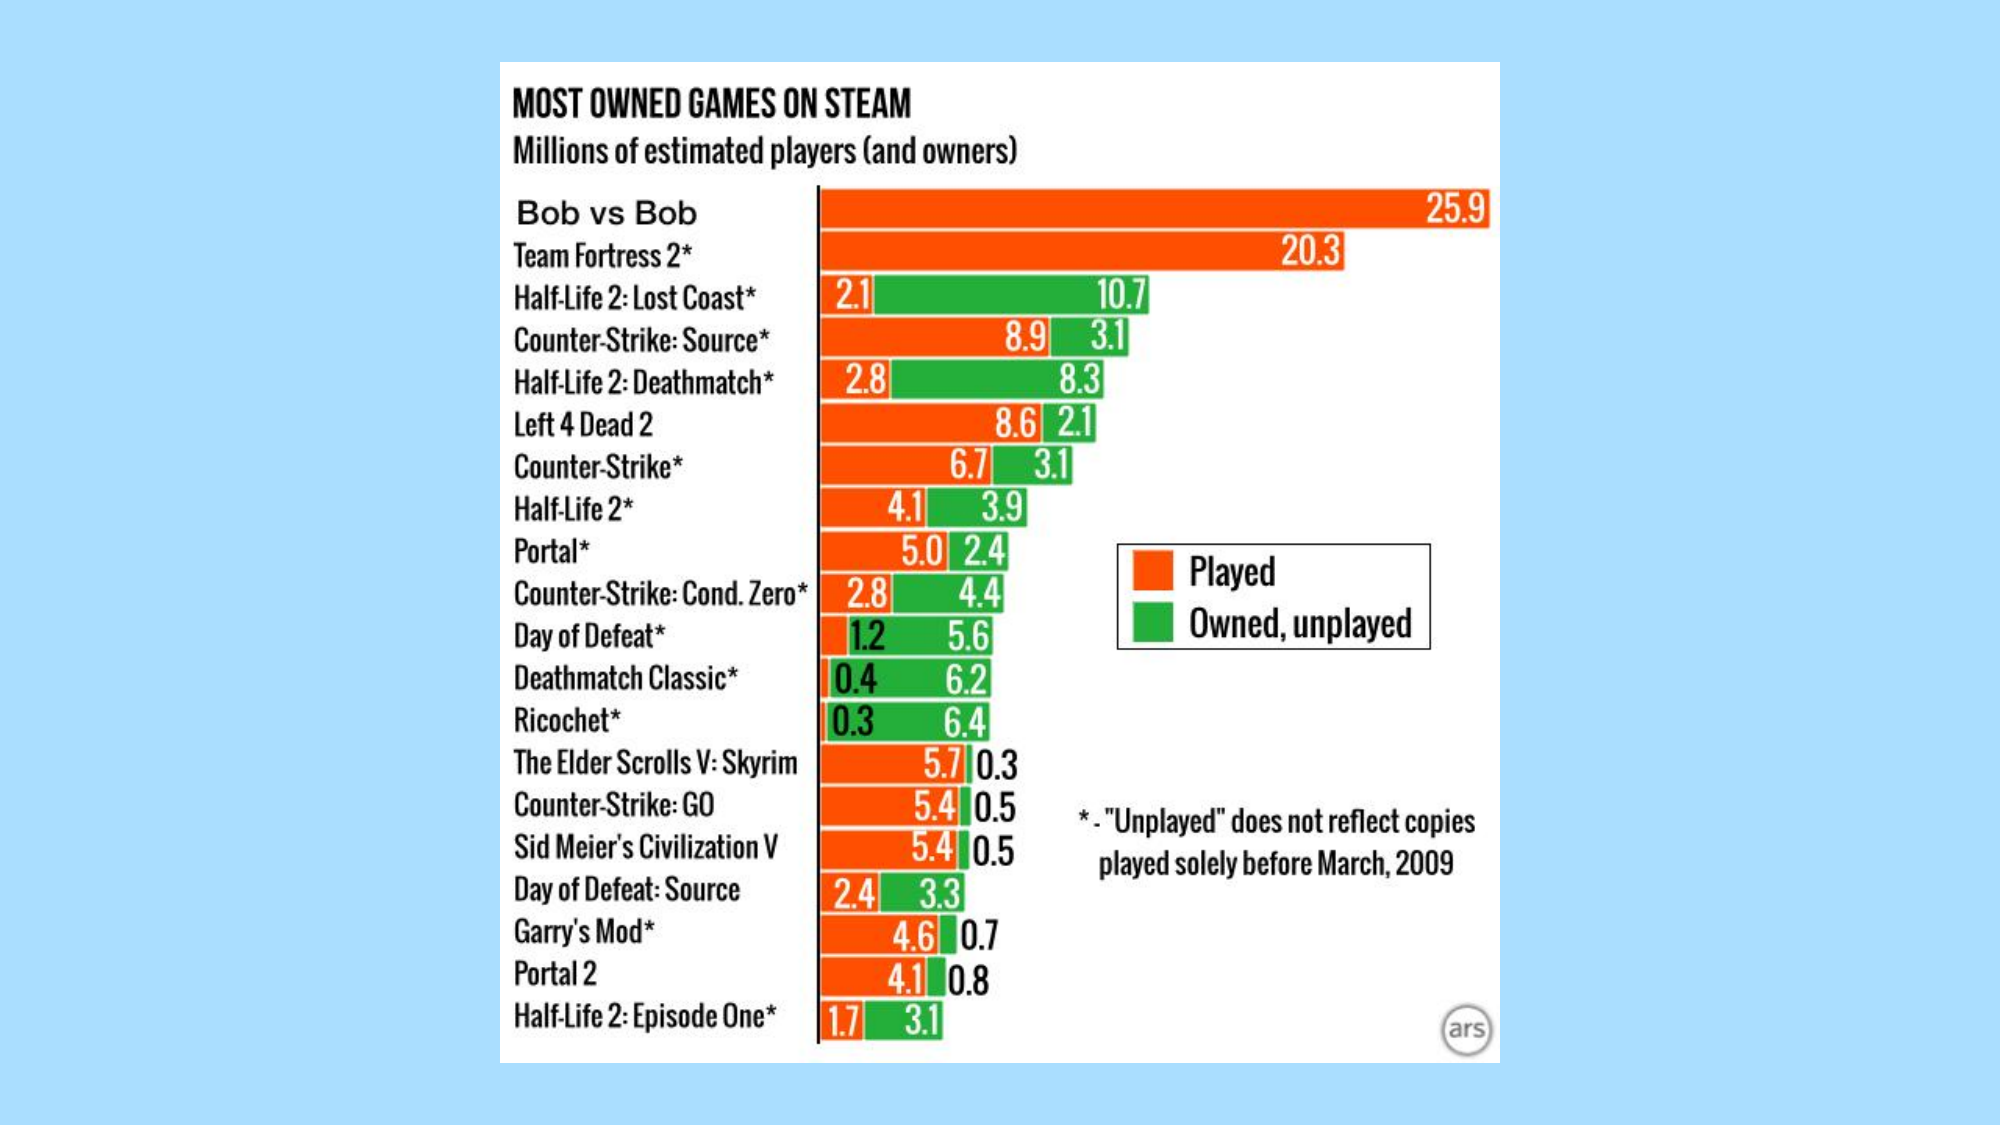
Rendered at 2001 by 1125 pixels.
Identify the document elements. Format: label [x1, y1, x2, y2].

picture [499, 62, 1500, 1063]
